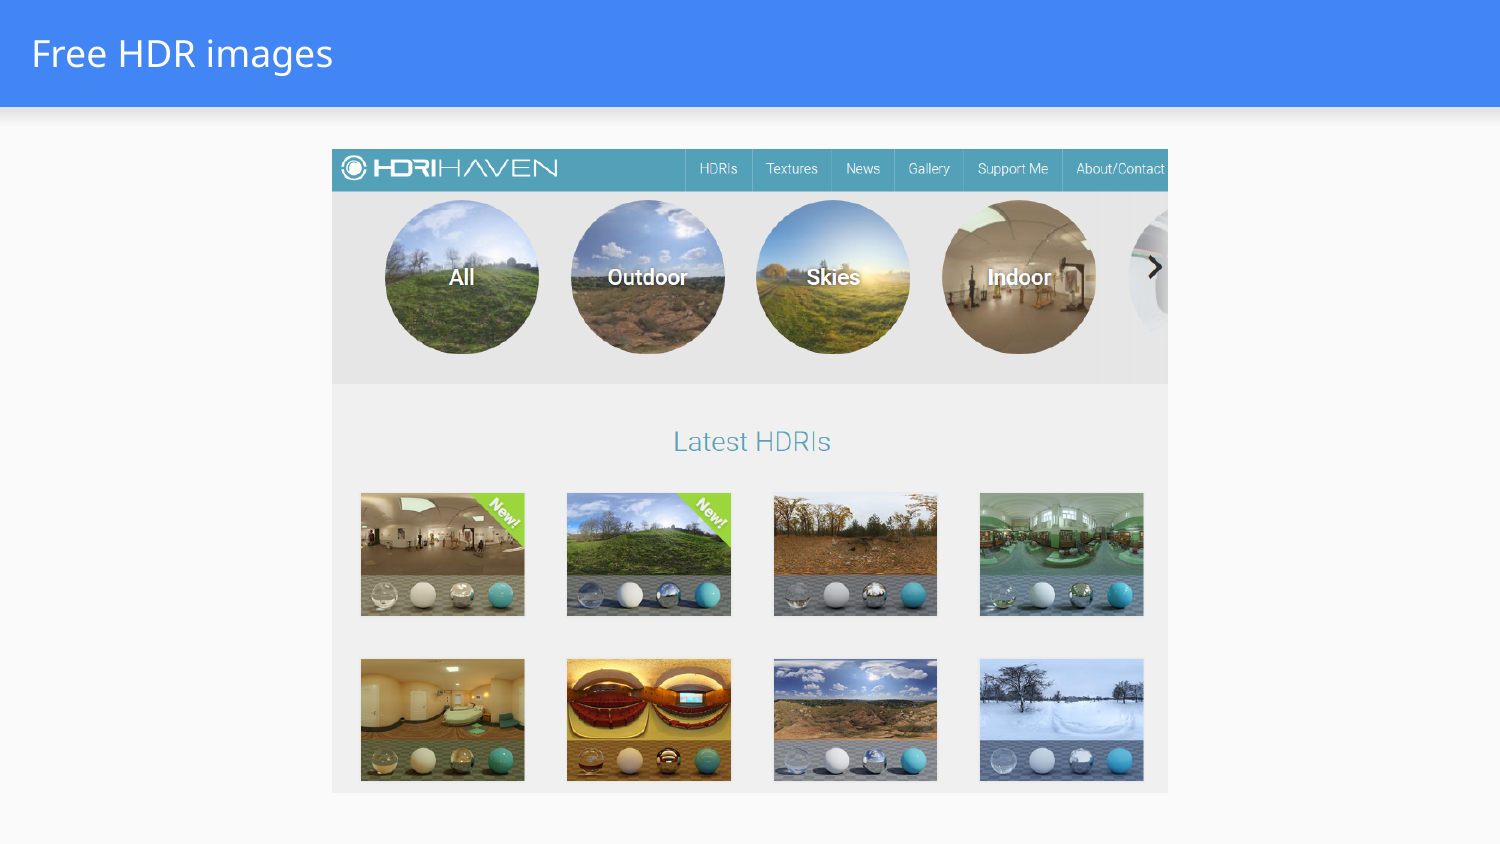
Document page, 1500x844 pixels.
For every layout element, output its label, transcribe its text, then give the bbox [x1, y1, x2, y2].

title Free HDR images [16, 2, 1464, 102]
picture [332, 149, 1168, 793]
